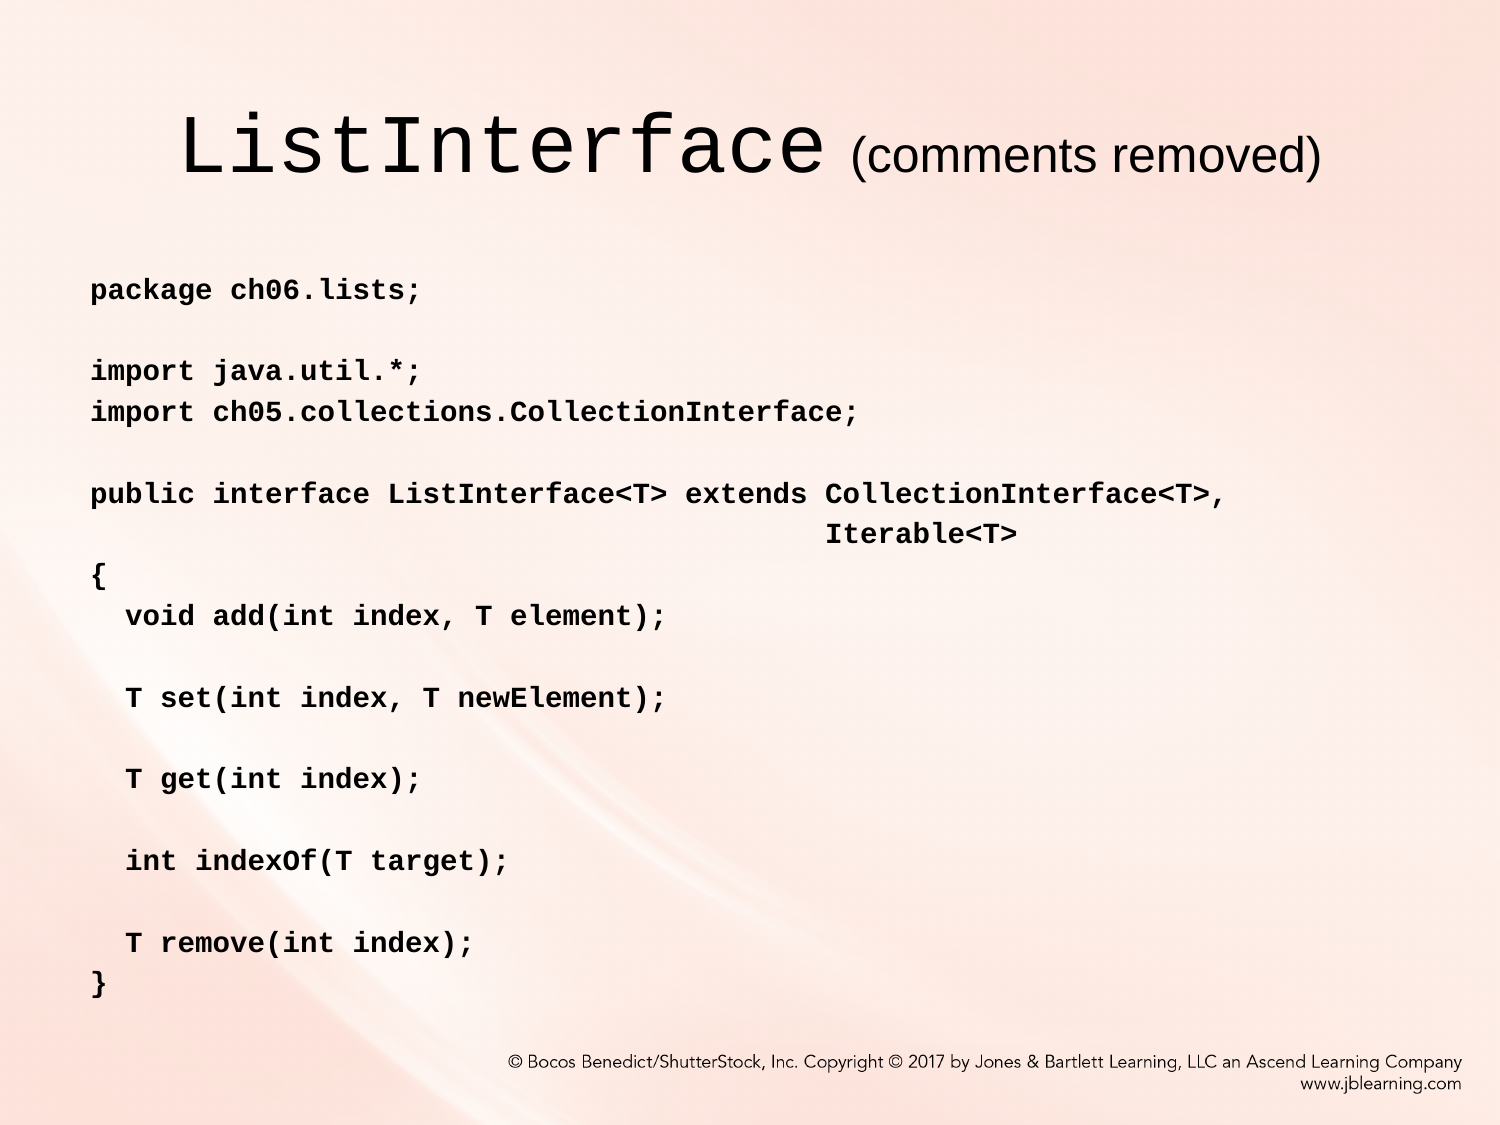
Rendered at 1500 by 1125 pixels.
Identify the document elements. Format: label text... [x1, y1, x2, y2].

picture [0, 0, 1500, 1125]
list package ch06.lists; import java.util.*; import ch05.collections.CollectionInterface; public interface ListInterface<T> extends CollectionInterface<T>, Iterable<T> { void add(int index, T element); T set(int index, T newElement); T get(int index); int indexOf(T target); T remove(int index); } [75, 262, 1425, 1005]
title ListInterface (comments removed) [75, 45, 1425, 233]
